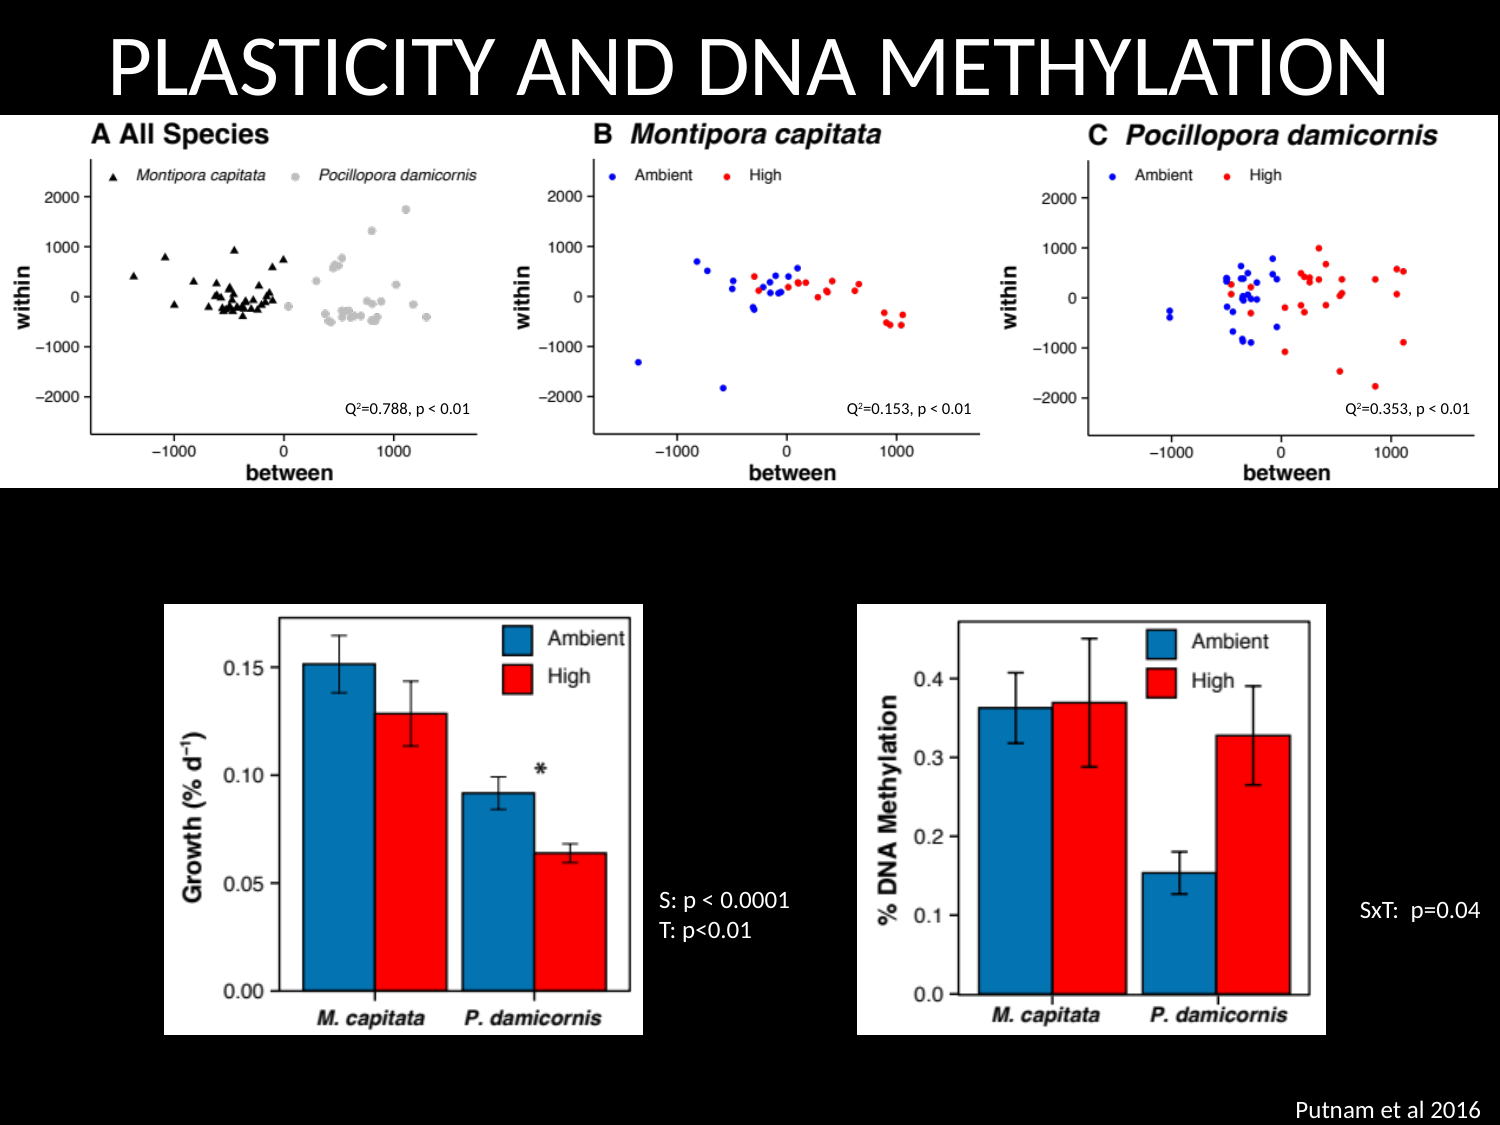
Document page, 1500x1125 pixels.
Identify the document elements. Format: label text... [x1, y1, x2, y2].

text_box Putnam et al 2016 [1280, 1086, 1497, 1125]
picture [0, 114, 1498, 489]
text_box S: p < 0.0001 T: p<0.01 [648, 876, 806, 951]
title PLASTICITY AND DNA METHYLATION [0, 0, 1500, 114]
text_box SxT: p=0.04 [1344, 886, 1496, 931]
picture [163, 603, 644, 1036]
picture [857, 603, 1327, 1036]
